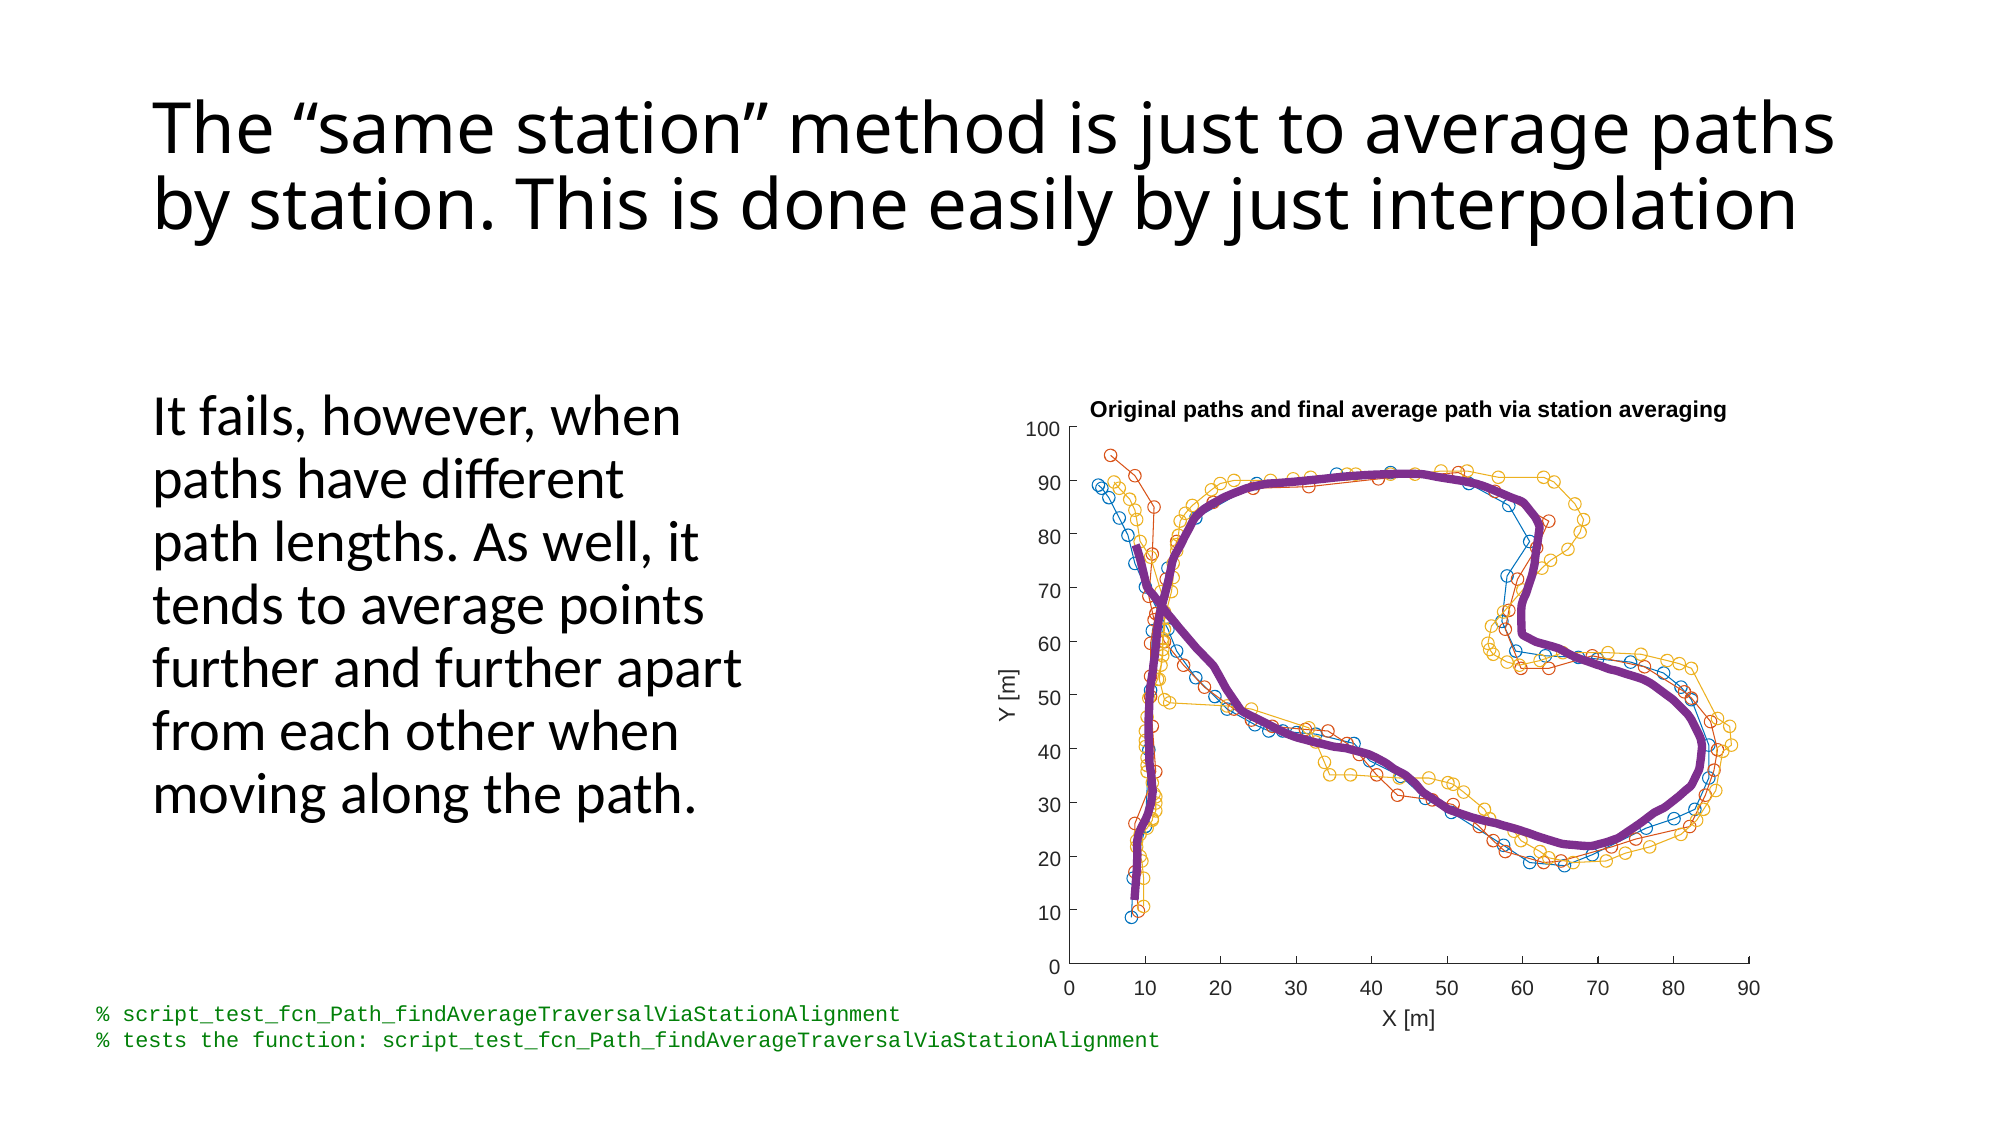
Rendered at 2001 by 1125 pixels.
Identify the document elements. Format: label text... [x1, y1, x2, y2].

list It fails, however, when paths have different path lengths. As well, it tends to average points further and further apart from each other when moving along the path. [137, 377, 759, 992]
picture [955, 377, 1831, 1035]
title The “same station” method is just to average paths by station. This is done easily by just interpolation [137, 59, 1863, 278]
text_box % script_test_fcn_Path_findAverageTraversalViaStationAlignment % tests the function: script_test_fcn_Path_findAverageTraversalViaStationAlignment [81, 992, 1258, 1113]
